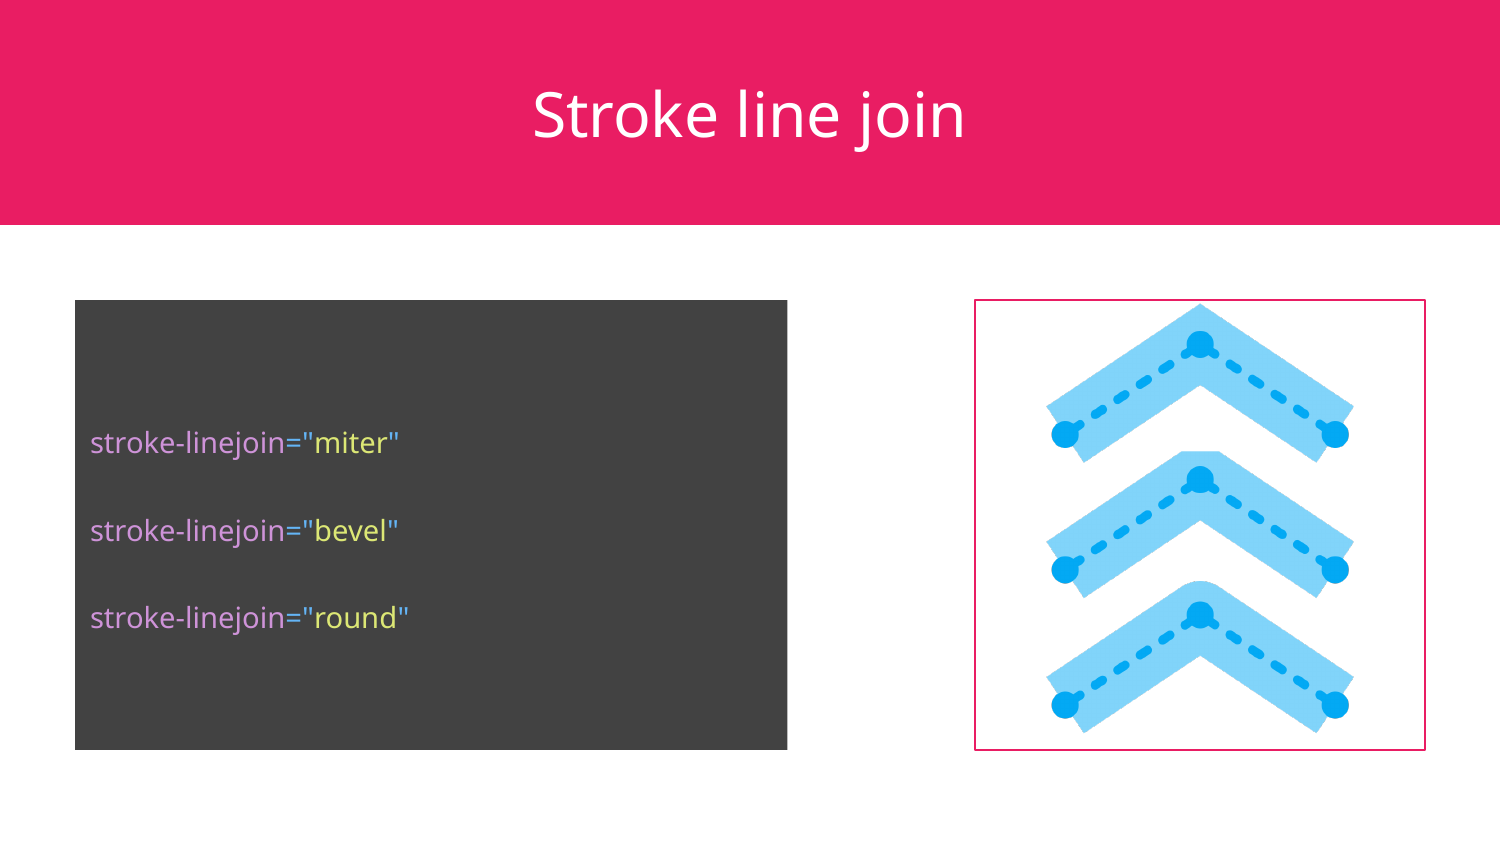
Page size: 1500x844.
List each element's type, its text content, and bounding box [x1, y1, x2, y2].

picture [974, 299, 1426, 751]
title Stroke line join [37, 37, 1463, 188]
list stroke-linejoin="miter" stroke-linejoin="bevel" stroke-linejoin="round" [75, 300, 788, 750]
